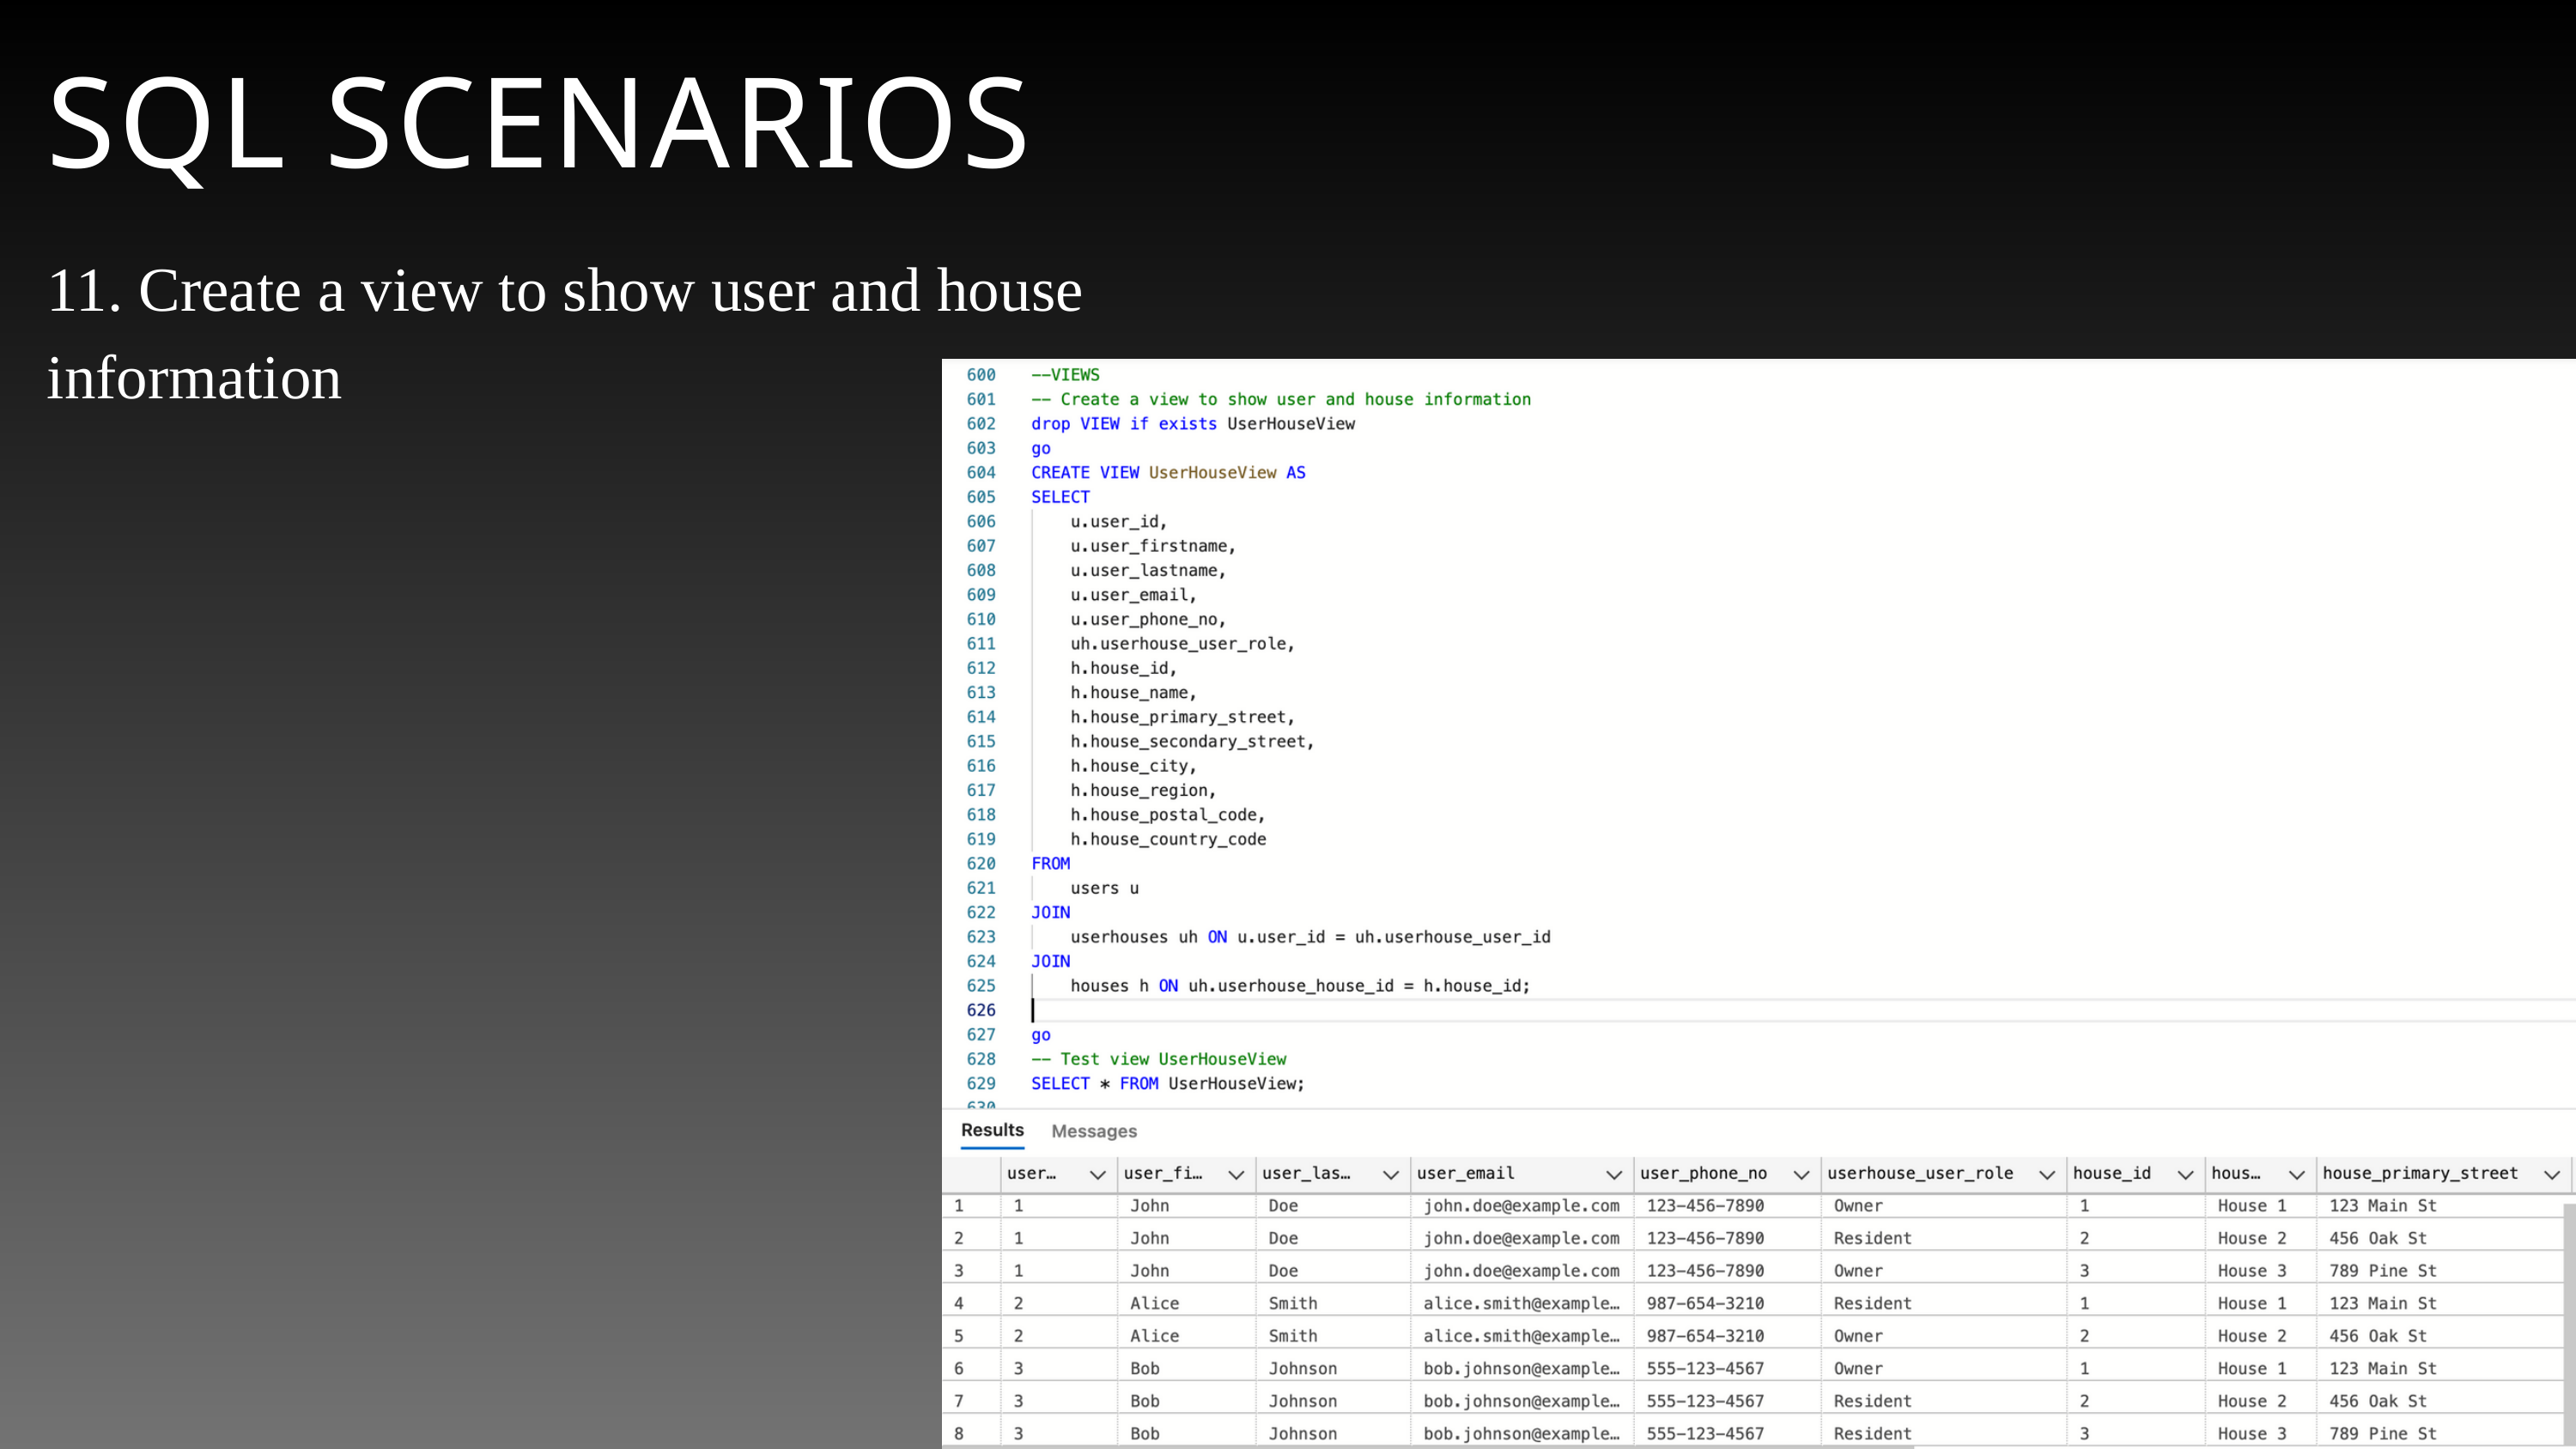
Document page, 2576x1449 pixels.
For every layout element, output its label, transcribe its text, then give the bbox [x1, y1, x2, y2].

text_box 11. Create a view to show user and house information [46, 236, 1207, 412]
text_box SQL SCENARIOS [46, 29, 2095, 193]
text_box [942, 359, 2576, 1449]
